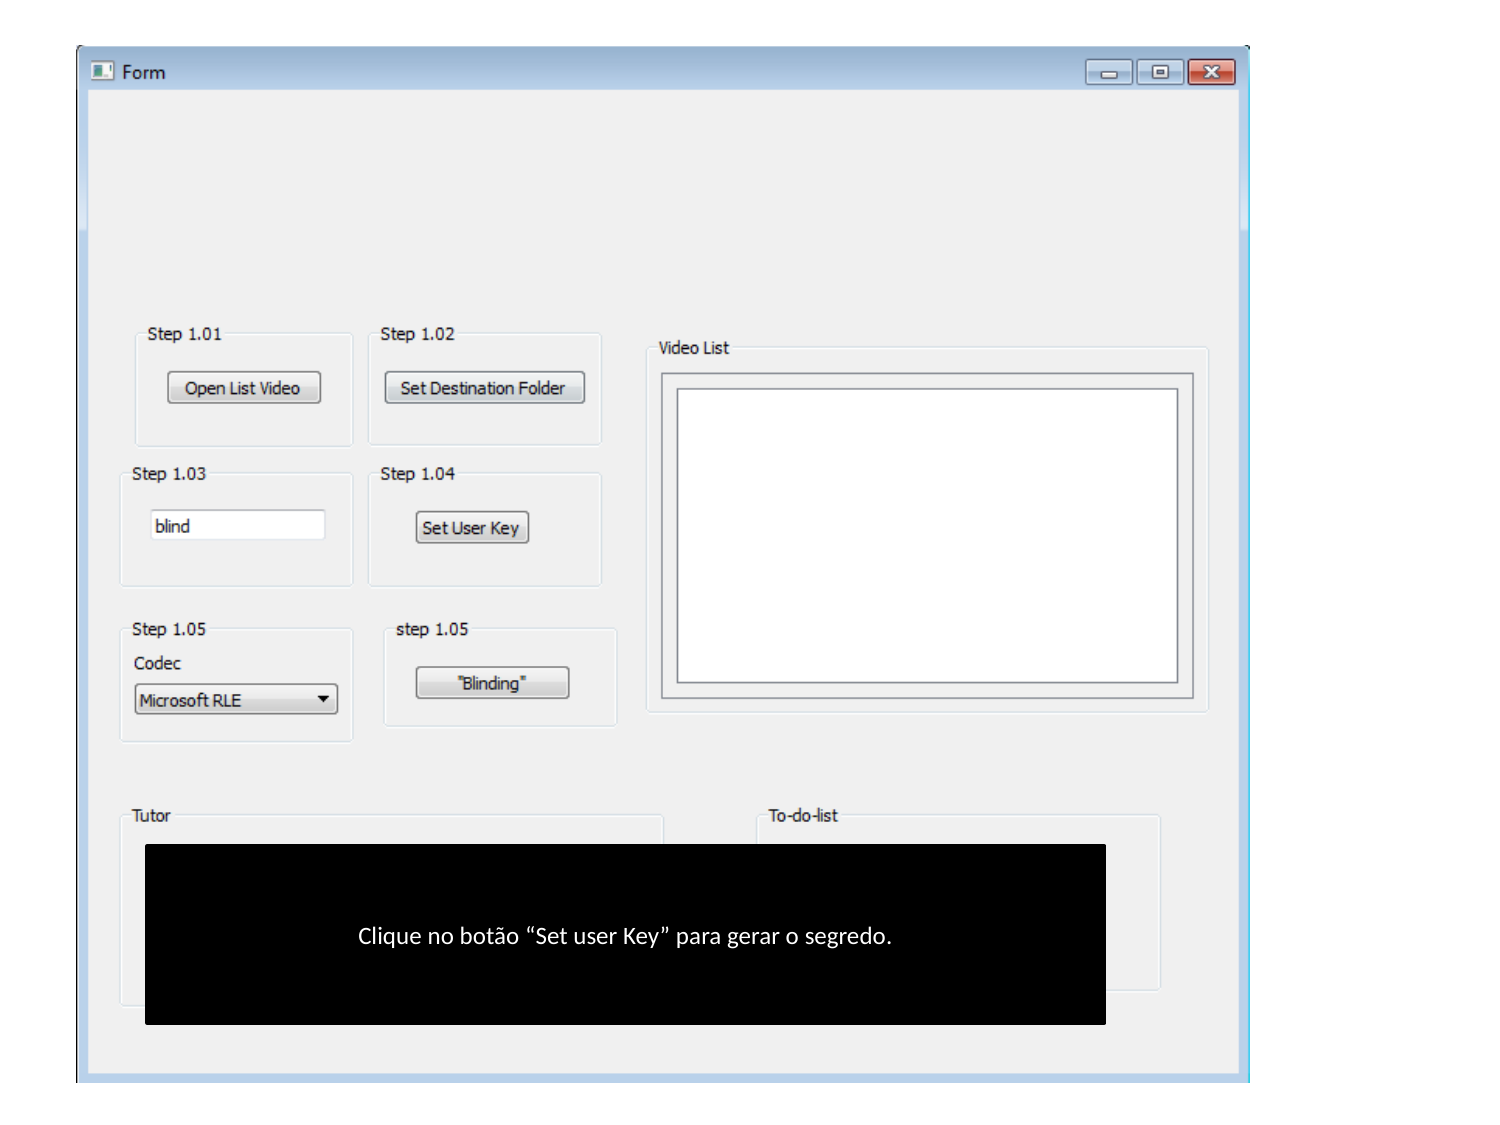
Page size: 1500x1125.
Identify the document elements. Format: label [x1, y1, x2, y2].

list [75, 44, 1251, 1083]
